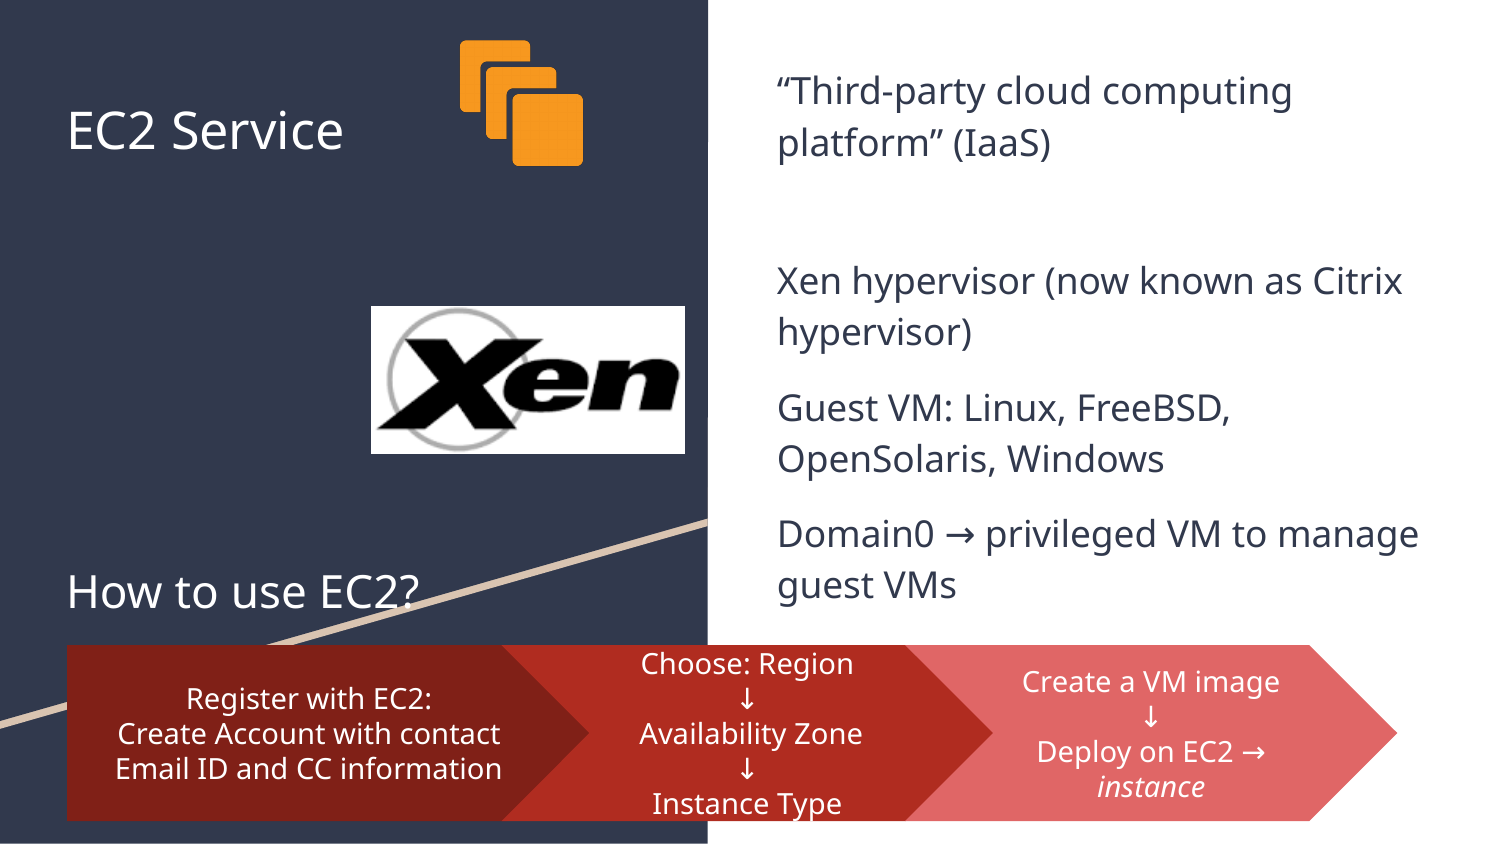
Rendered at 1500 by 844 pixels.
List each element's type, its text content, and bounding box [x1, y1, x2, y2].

list “Third-party cloud computing platform” (IaaS) [761, 45, 1446, 193]
picture [446, 29, 595, 177]
text_box How to use EC2? [51, 539, 544, 633]
title EC2 Service [51, 82, 660, 494]
list Xen hypervisor (now known as Citrix hypervisor) Guest VM: Linux, FreeBSD, OpenSolaris, Windows Domain0 → privileged VM to manage guest VMs [761, 235, 1446, 626]
picture [371, 305, 685, 454]
text_box Register with EC2: Create Account with contact Email ID and CC information [67, 645, 588, 822]
text_box Choose: Region ↓ Availability Zone ↓ Instance Type [501, 645, 992, 822]
text_box Create a VM image ↓ Deploy on EC2 → instance [905, 645, 1398, 822]
